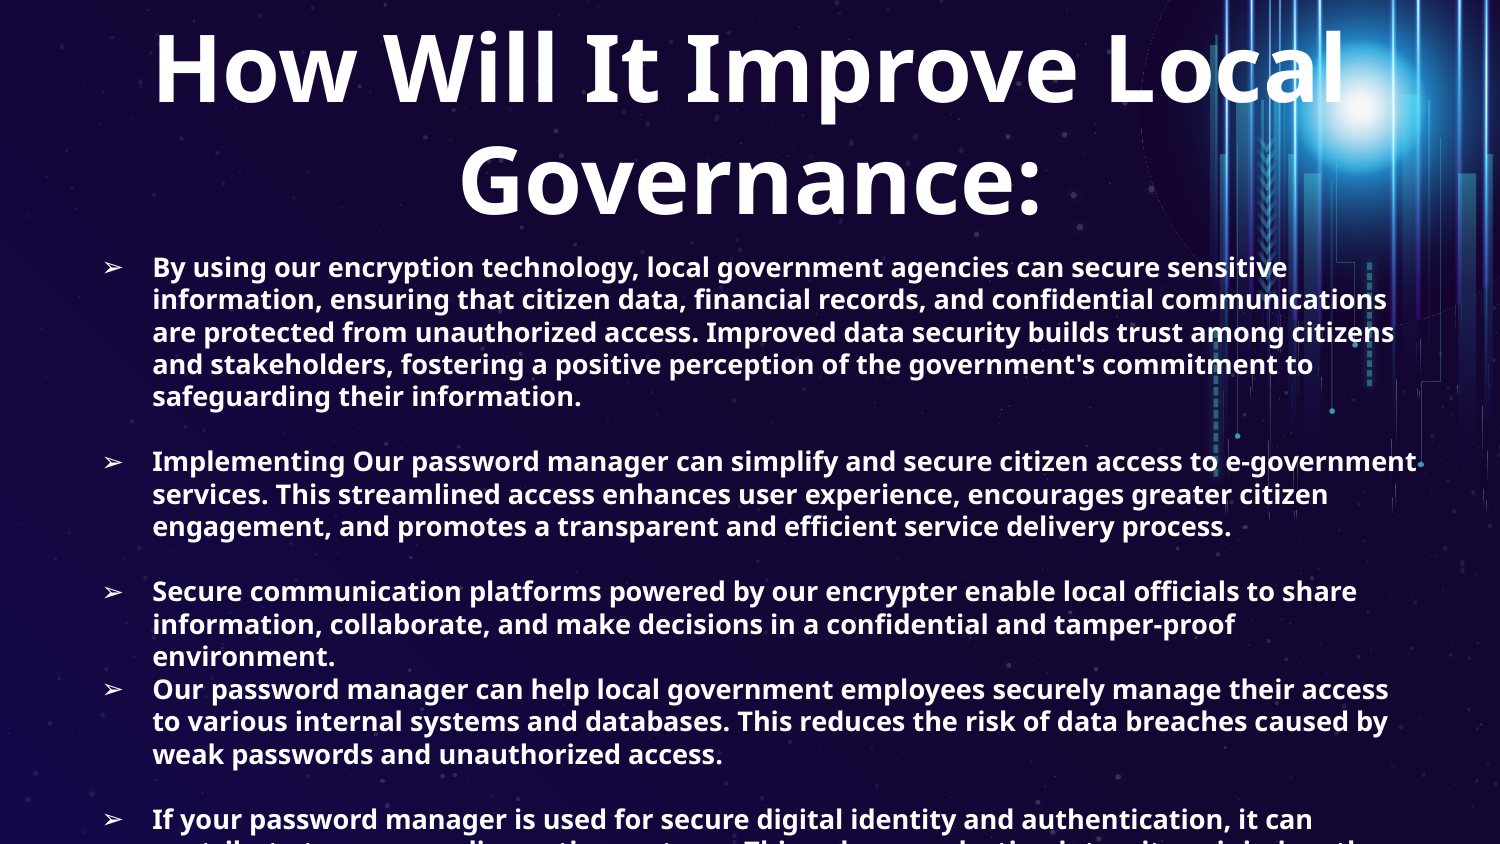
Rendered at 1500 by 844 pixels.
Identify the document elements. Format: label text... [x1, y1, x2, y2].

text_box By using our encryption technology, local government agencies can secure sensitive information, ensuring that citizen data, financial records, and confidential communications are protected from unauthorized access. Improved data security builds trust among citizens and stakeholders, fostering a positive perception of the government's commitment to safeguarding their information. Implementing Our password manager can simplify and secure citizen access to e-government services. This streamlined access enhances user experience, encourages greater citizen engagement, and promotes a transparent and efficient service delivery process. Secure communication platforms powered by our encrypter enable local officials to share information, collaborate, and make decisions in a confidential and tamper-proof environment. Our password manager can help local government employees securely manage their access to various internal systems and databases. This reduces the risk of data breaches caused by weak passwords and unauthorized access. If your password manager is used for secure digital identity and authentication, it can contribute to secure online voting systems. This enhances election integrity, minimizes the risk of voter fraud, and ensures accurate representation in local governance. [62, 234, 1438, 775]
picture [0, 0, 1500, 844]
title How Will It Improve Local Governance: [62, 52, 1135, 190]
